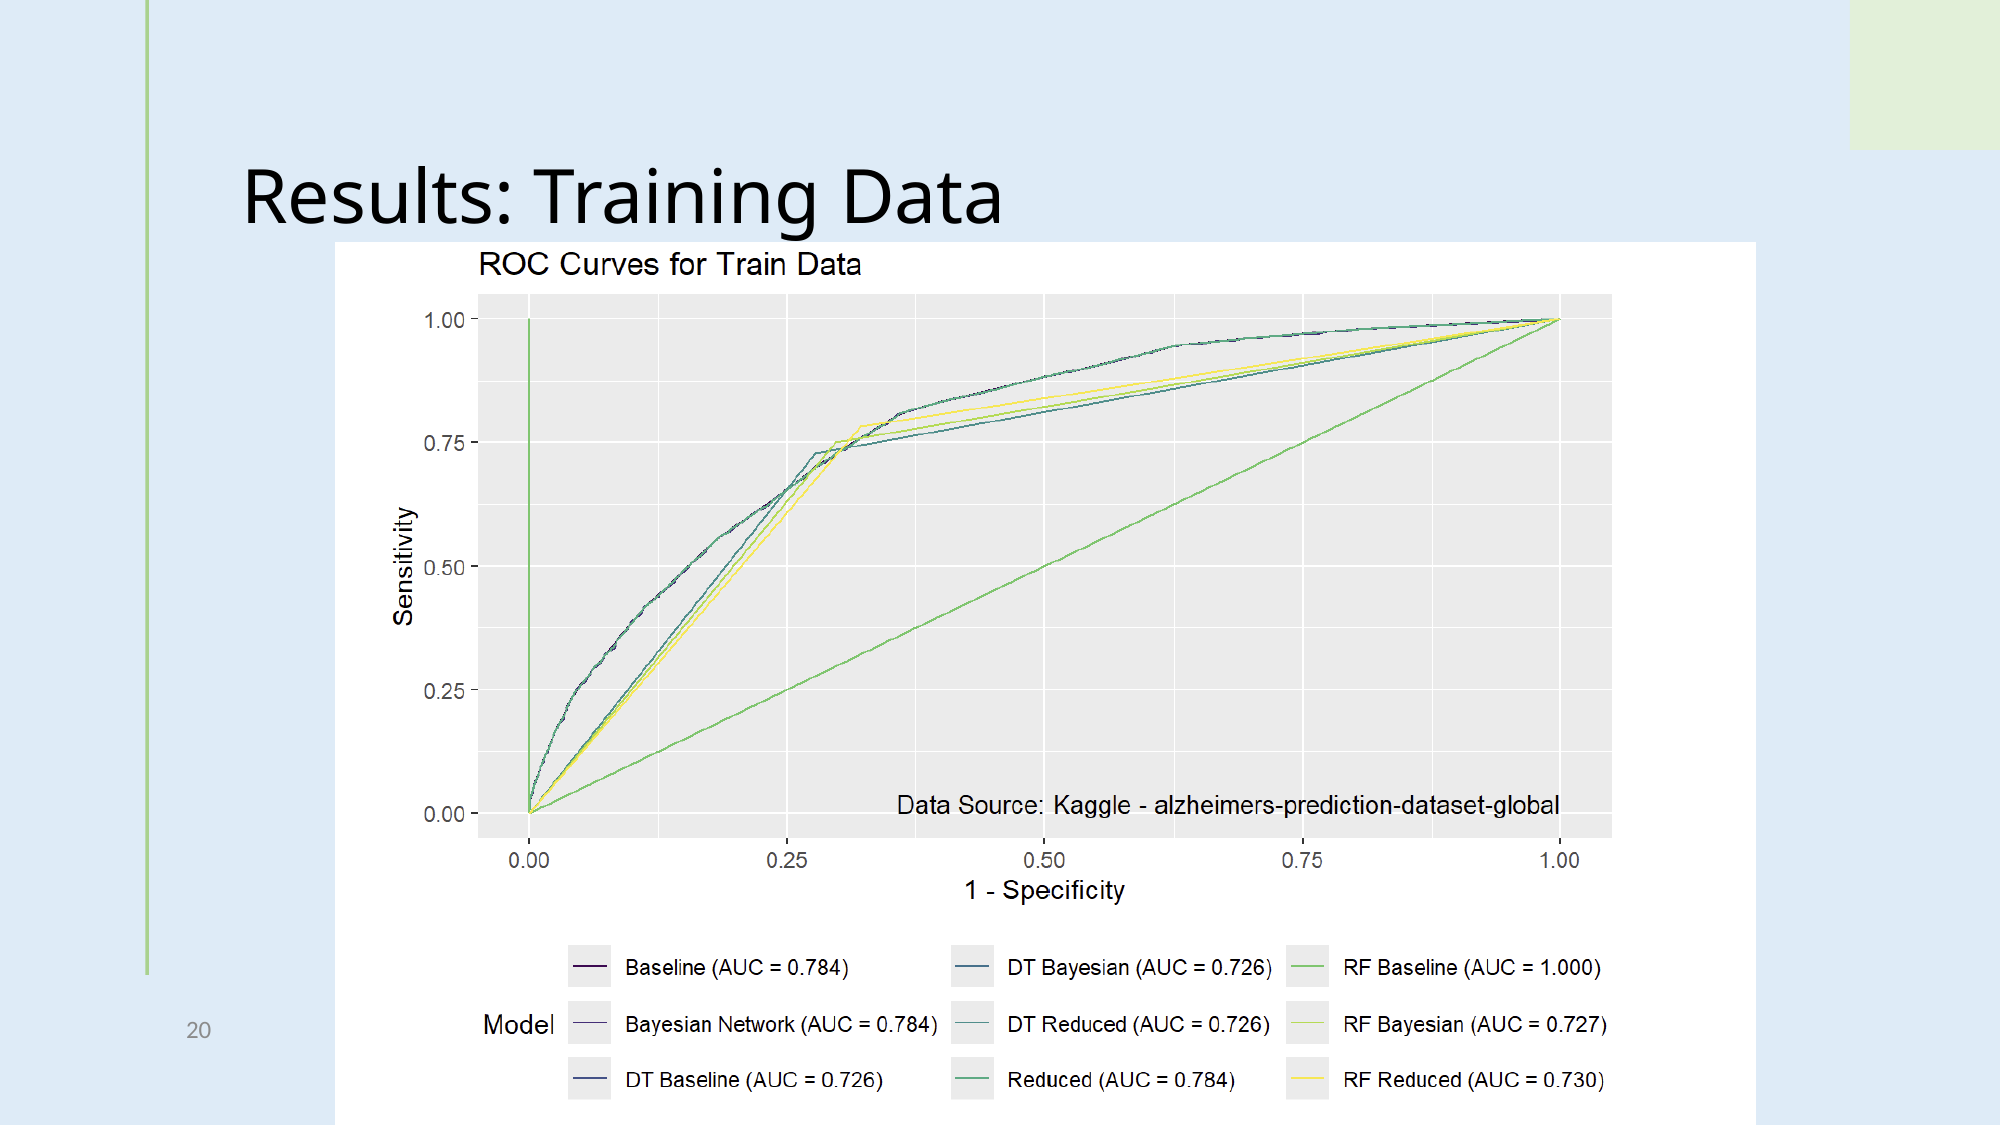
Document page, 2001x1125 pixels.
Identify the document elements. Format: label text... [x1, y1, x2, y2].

slide_number 20 [67, 975, 227, 1082]
title Results: Training Data [240, 82, 1850, 317]
picture [335, 242, 1756, 1125]
